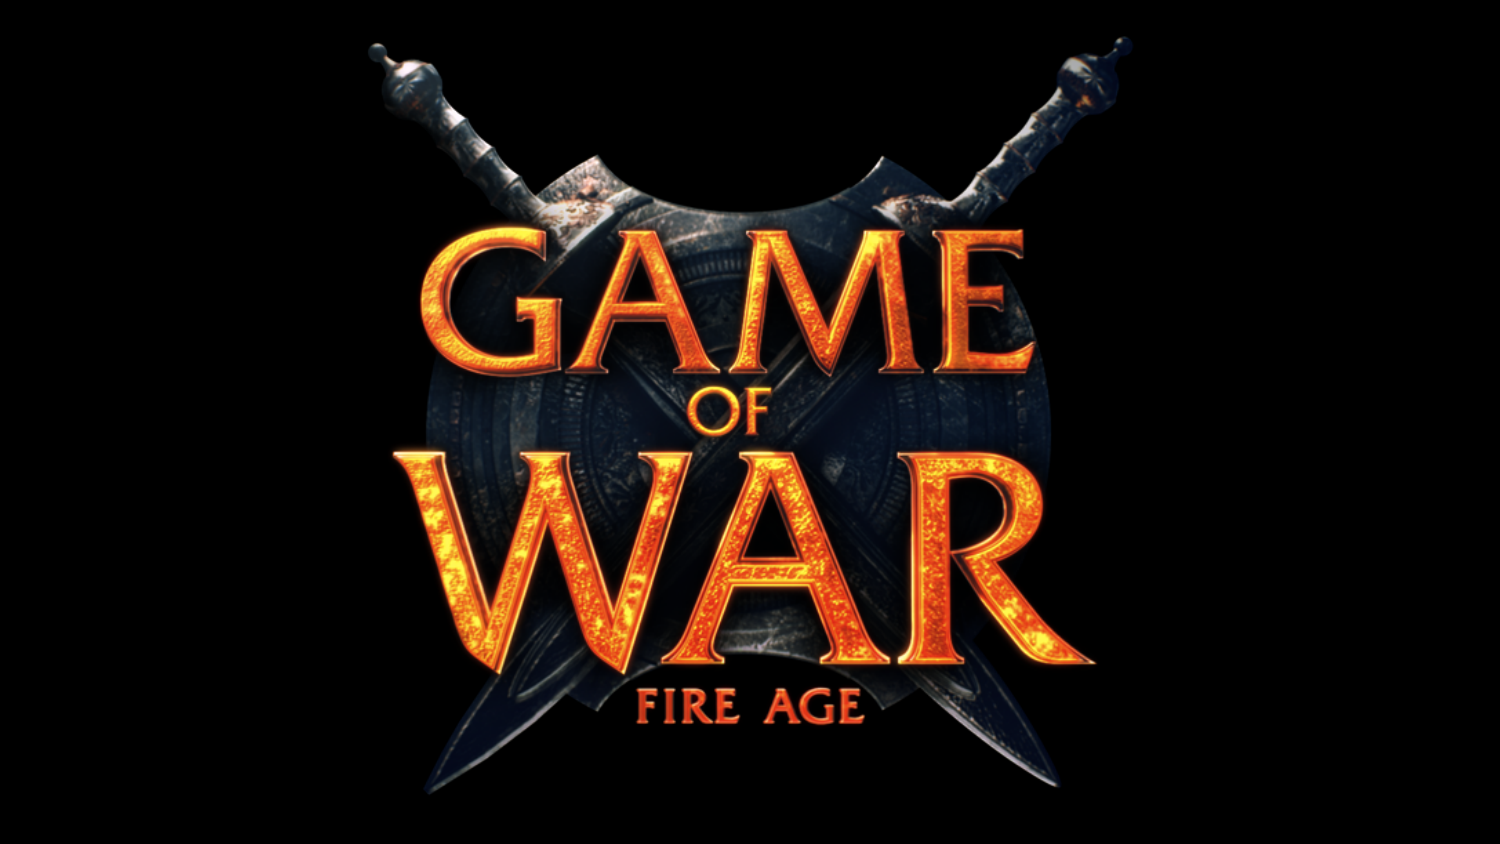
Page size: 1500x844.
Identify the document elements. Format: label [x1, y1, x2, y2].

picture [335, 0, 1163, 844]
